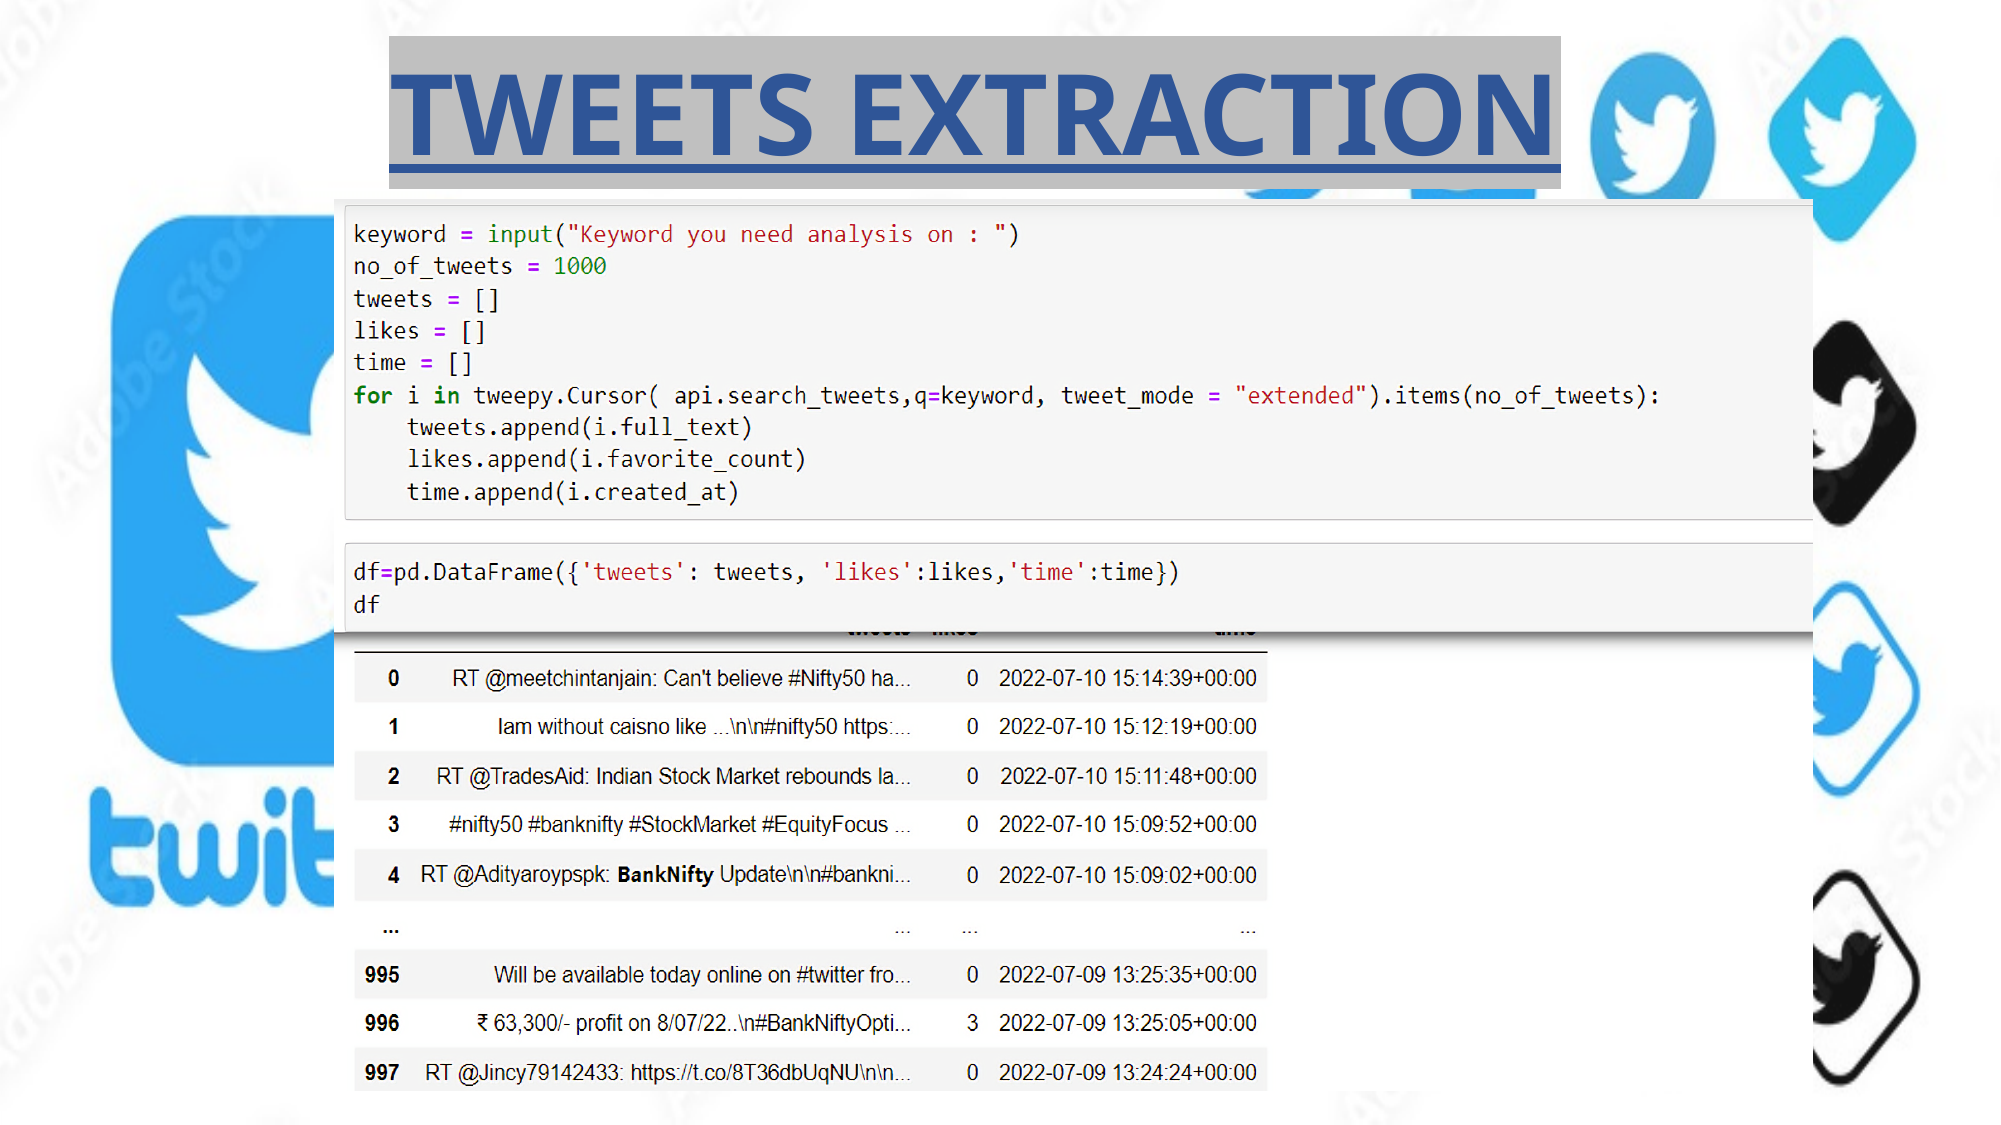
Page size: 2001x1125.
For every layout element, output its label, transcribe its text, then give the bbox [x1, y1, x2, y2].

title TWEETS EXTRACTION [112, 10, 1838, 229]
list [334, 199, 1813, 1091]
picture [0, 0, 2000, 1125]
